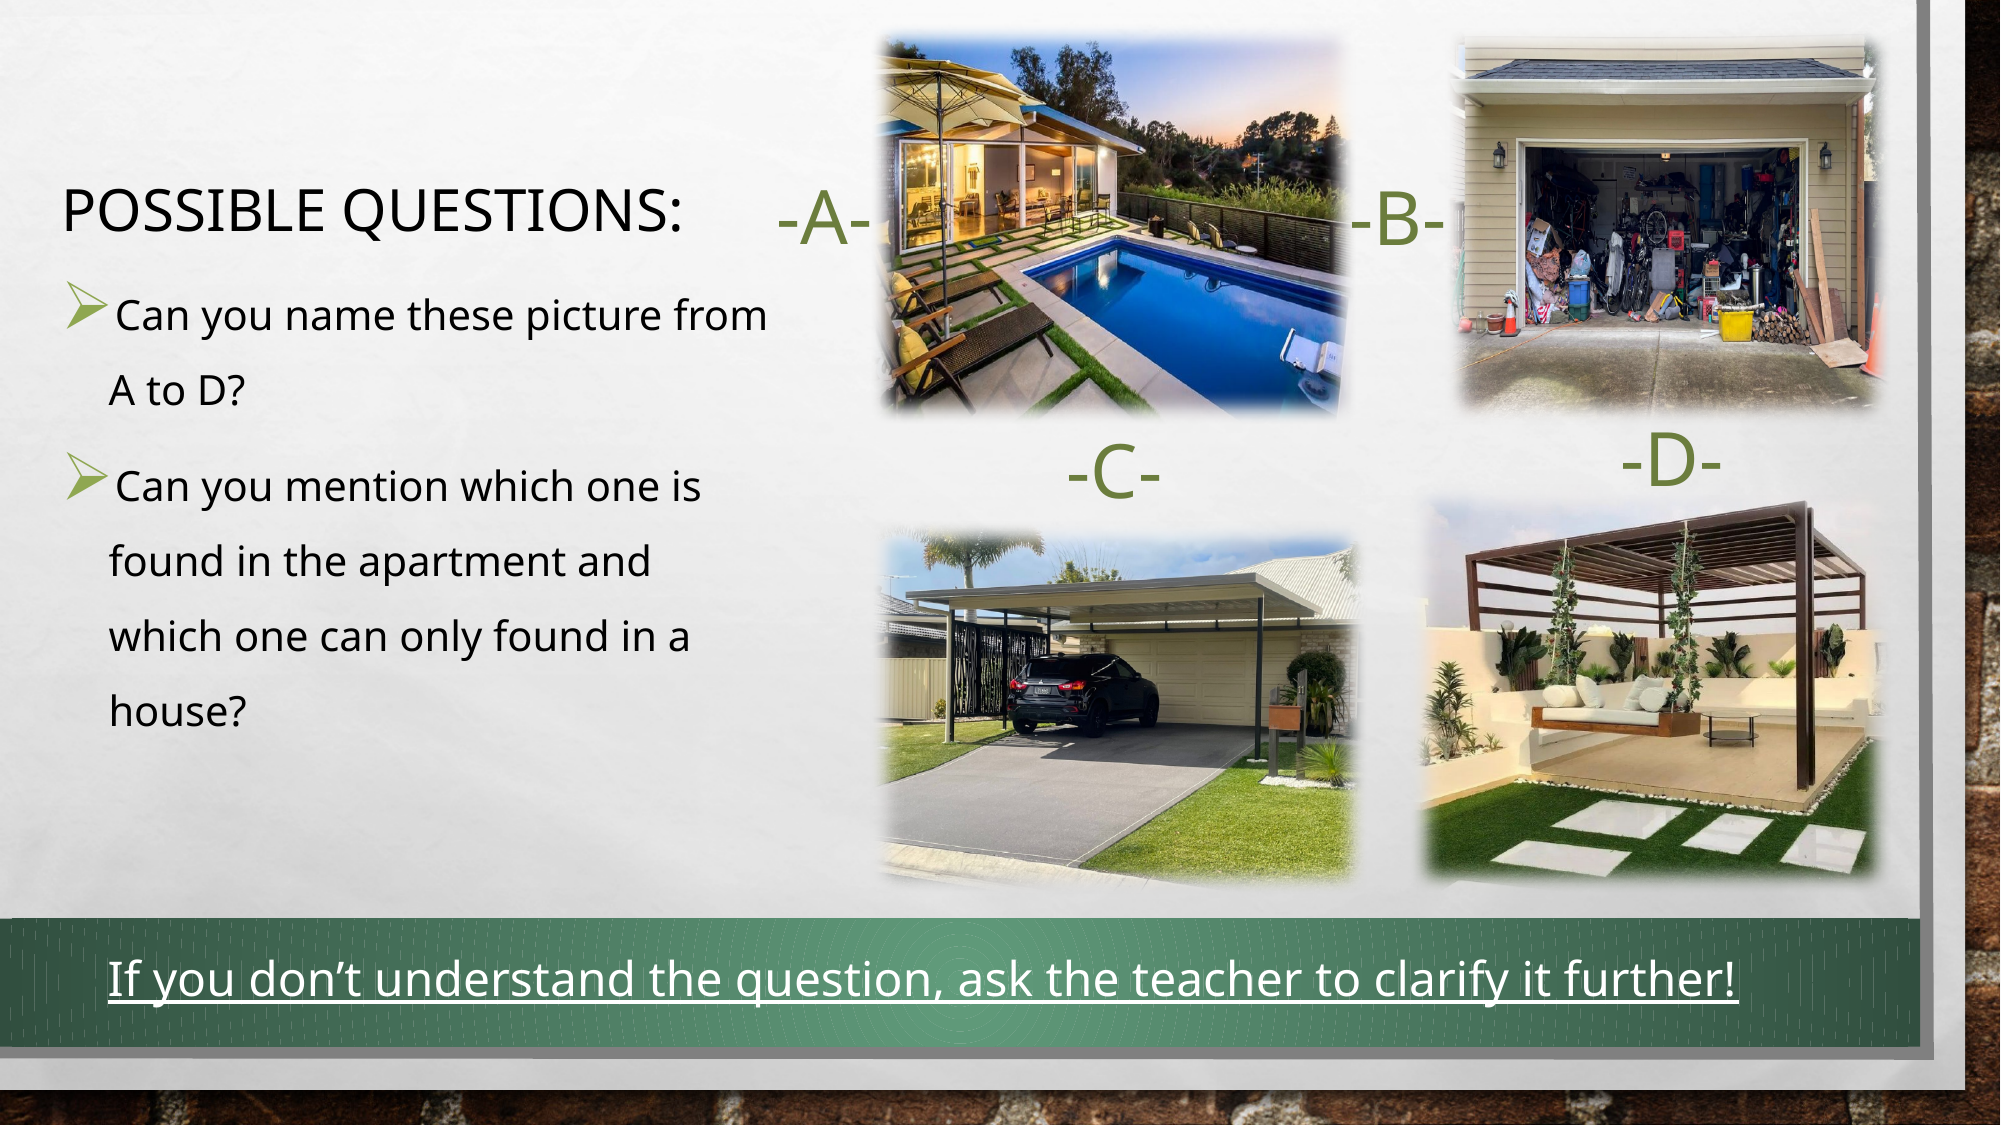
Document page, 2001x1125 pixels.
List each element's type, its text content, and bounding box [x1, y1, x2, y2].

text_box -C- [1033, 425, 1197, 520]
text_box -b- [1357, 150, 1445, 269]
text_box If you don’t understand the question, ask the teacher to clarify it further! [92, 893, 1892, 1102]
picture [870, 520, 1368, 894]
picture [1409, 483, 1892, 895]
picture [870, 23, 1357, 425]
text_box -D- [1590, 425, 1754, 483]
title -A- [742, 150, 870, 269]
text_box Possible questions: Can you name these picture from A to D? Can you mention which one is found in the apartment and which one can only found in a house? [46, 130, 784, 554]
picture [1445, 28, 1892, 425]
picture [0, 0, 2000, 1125]
